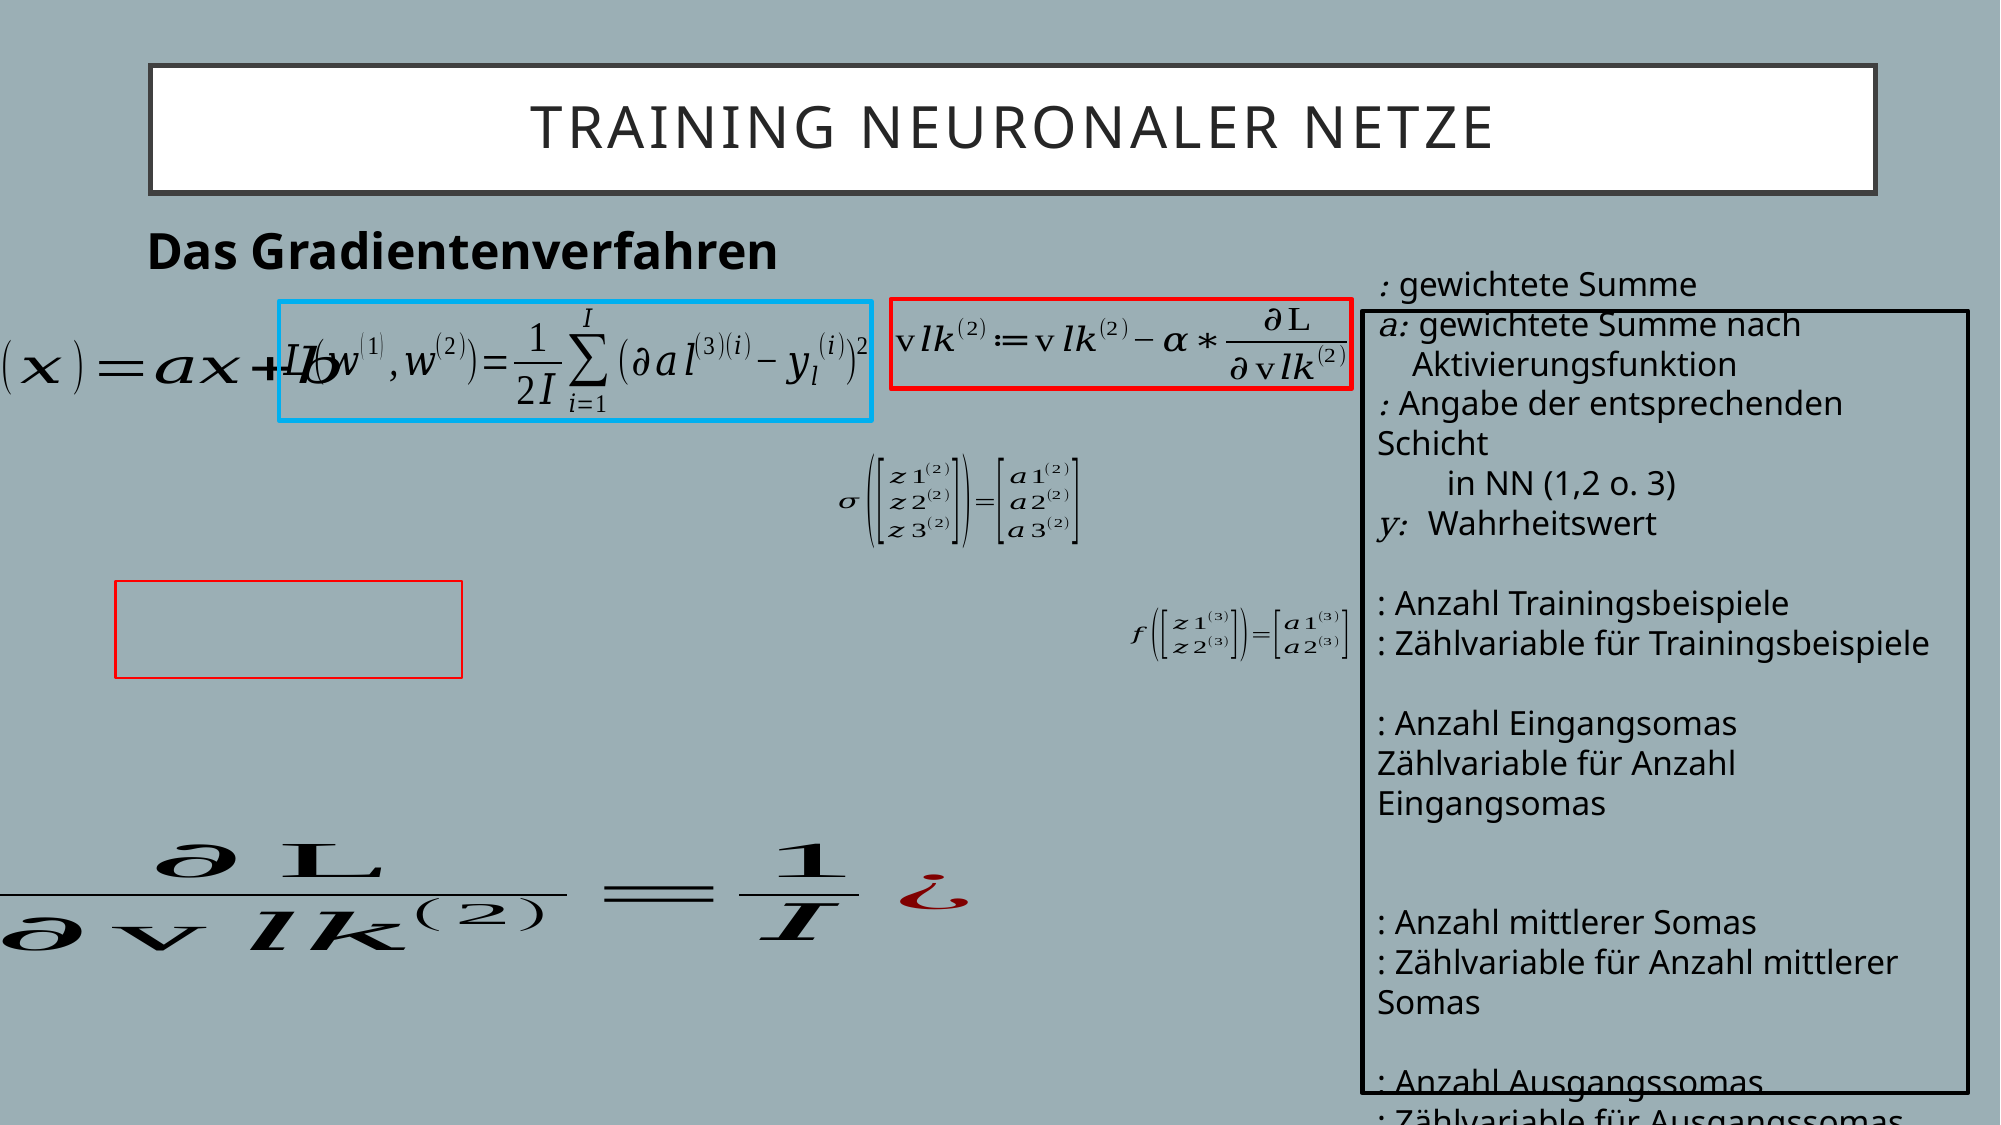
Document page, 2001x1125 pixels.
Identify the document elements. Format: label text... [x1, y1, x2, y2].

text_box Training neuronaler Netze [150, 65, 1876, 193]
text_box Das Gradientenverfahren [131, 211, 795, 287]
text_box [12, 451, 1598, 702]
